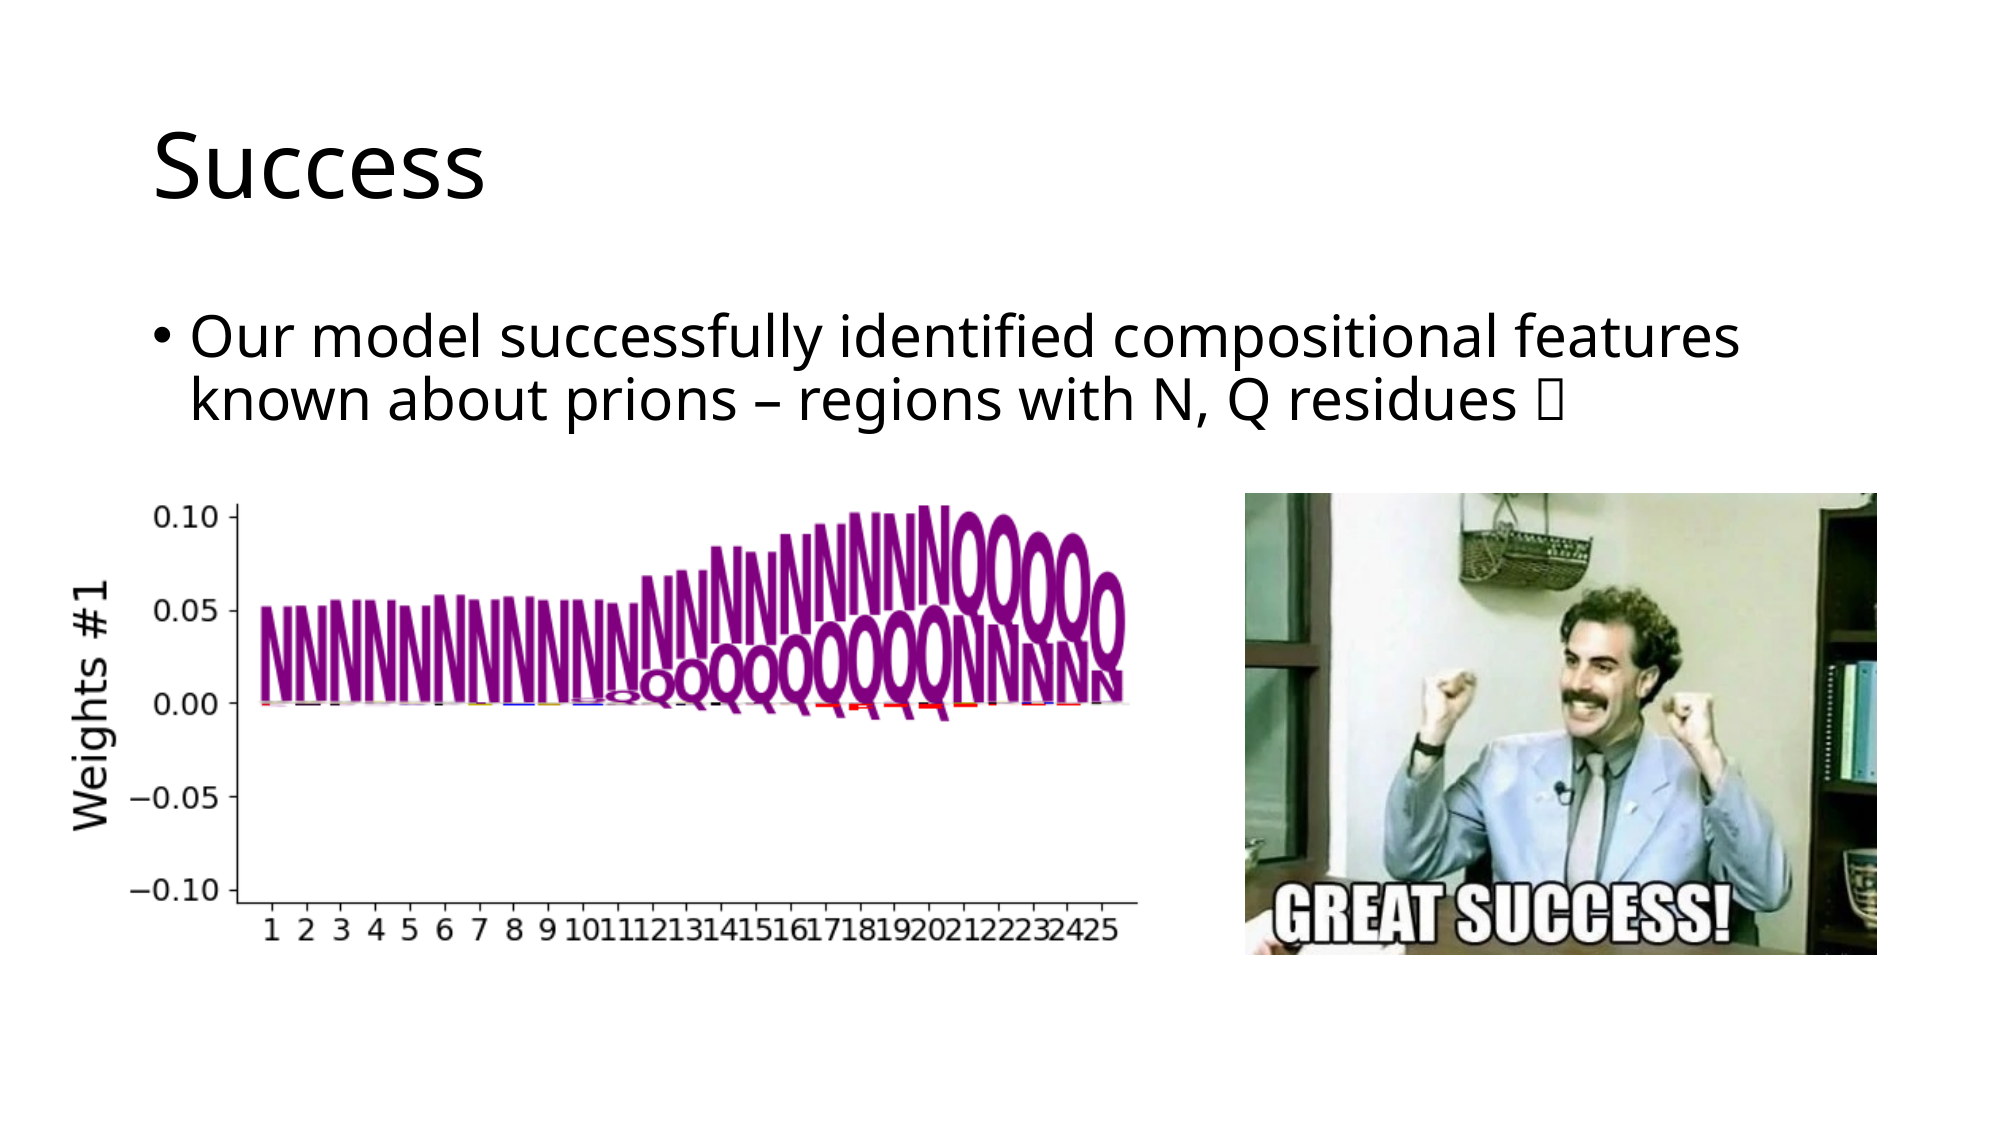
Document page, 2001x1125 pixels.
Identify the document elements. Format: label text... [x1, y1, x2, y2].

list Our model successfully identified compositional features known about prions – regions with N, Q residues  [137, 299, 1863, 1014]
picture [1244, 493, 1878, 956]
picture [56, 493, 1166, 956]
title Success [137, 59, 1863, 278]
